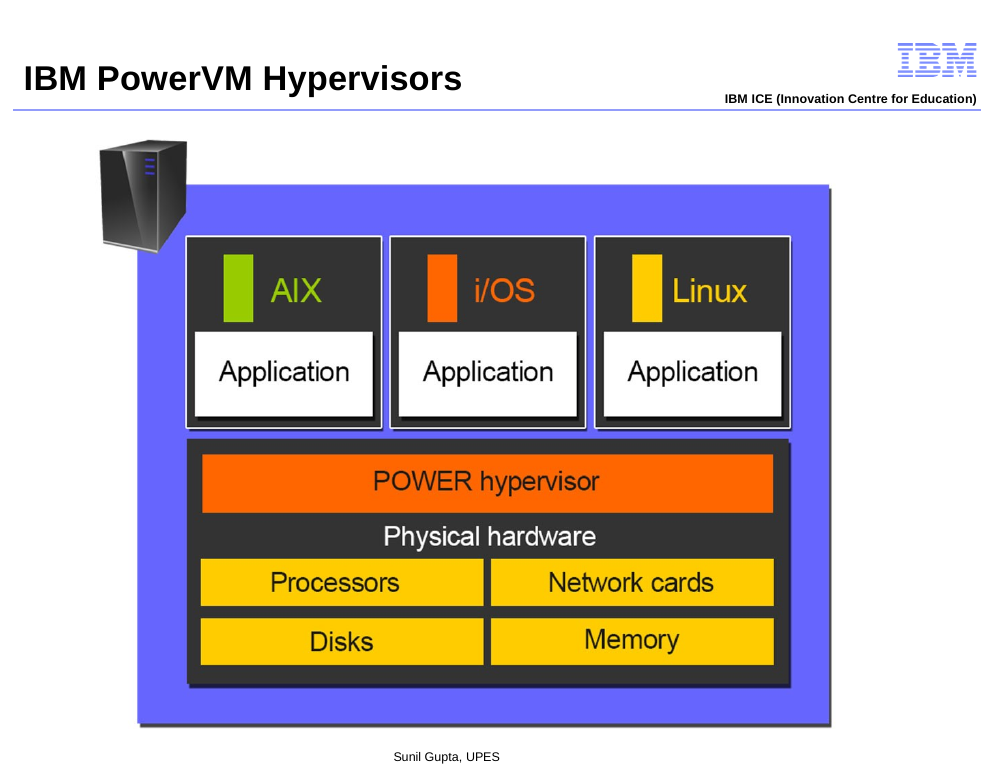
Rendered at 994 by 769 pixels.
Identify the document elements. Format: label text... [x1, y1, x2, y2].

text_box [95, 139, 836, 729]
text_box IBM PowerVM Hypervisors [21, 53, 471, 98]
picture [897, 43, 977, 77]
text_box IBM ICE (Innovation Centre for Education) [722, 88, 979, 107]
footer Sunil Gupta, UPES [391, 748, 588, 769]
